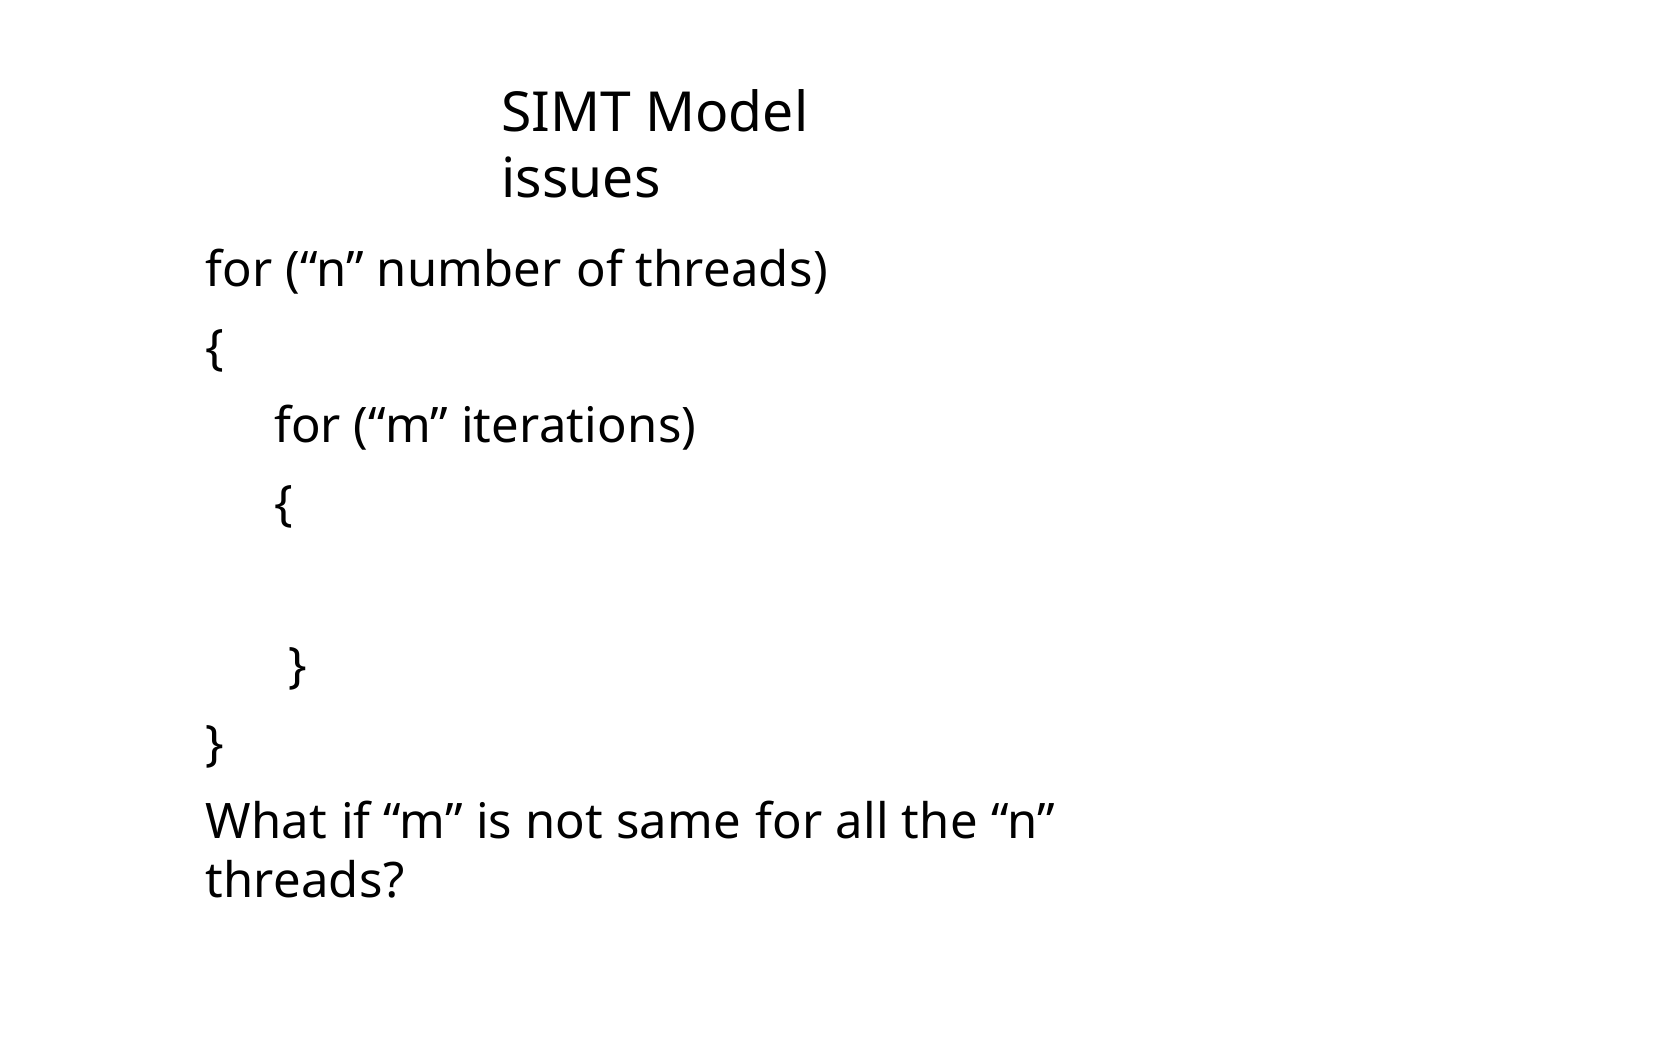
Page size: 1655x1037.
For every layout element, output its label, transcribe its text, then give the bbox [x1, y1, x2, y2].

title SIMT Model issues [499, 74, 970, 215]
text_box for (“n” number of threads) { for (“m” iterations) { } } What if “m” is not same for all the “n” threads? [203, 215, 1217, 908]
